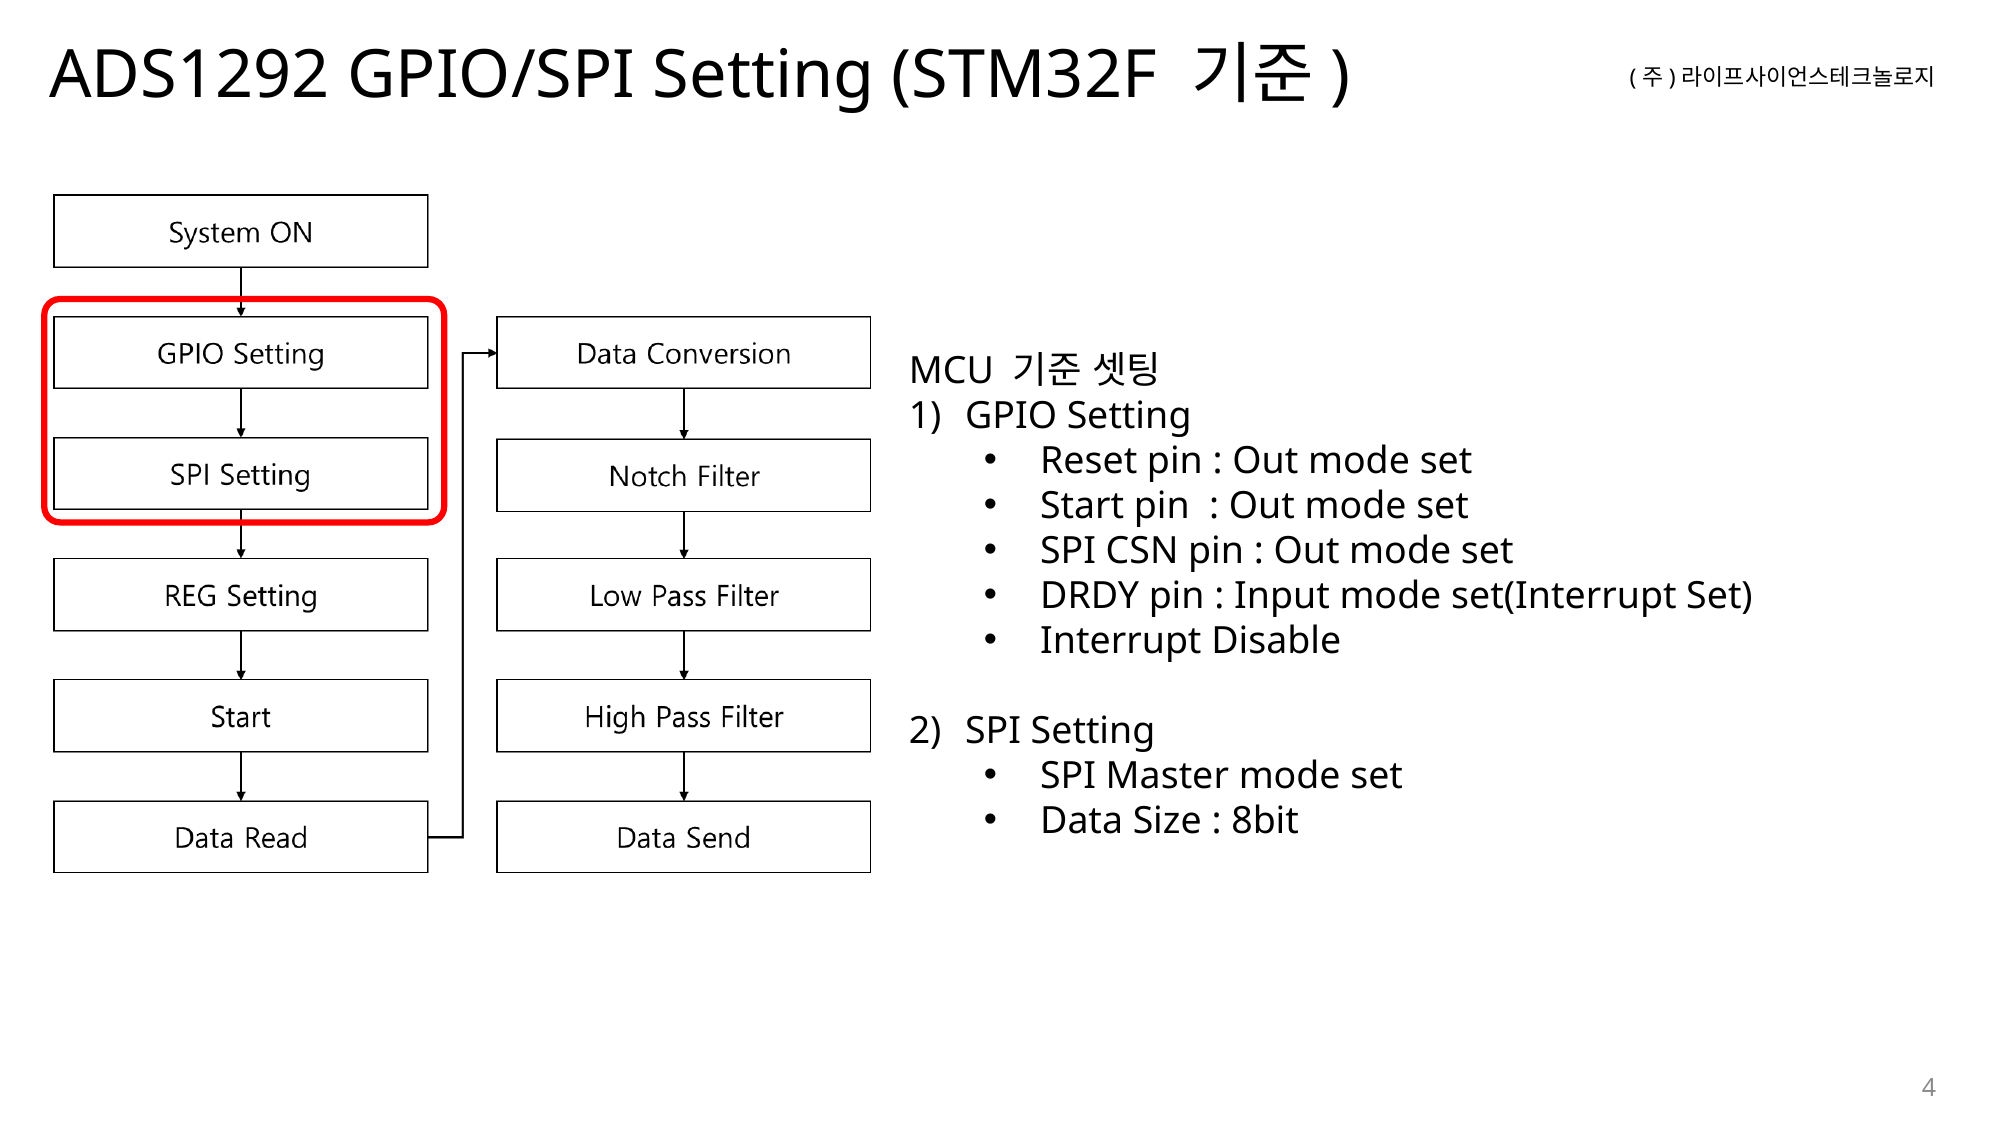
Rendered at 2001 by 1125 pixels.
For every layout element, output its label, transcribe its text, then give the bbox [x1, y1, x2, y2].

text_box ADS1292 GPIO/SPI Setting (STM32F 기준) [34, 23, 1366, 119]
text_box [43, 299, 53, 522]
picture [53, 194, 871, 873]
text_box MCU 기준 셋팅 GPIO Setting Reset pin : Out mode set Start pin : Out mode set SPI CSN pin : Out mode set DRDY pin : Input mode set(Interrupt Set) Interrupt Disable SPI Setting SPI Master mode set Data Size : 8bit [894, 338, 1985, 848]
